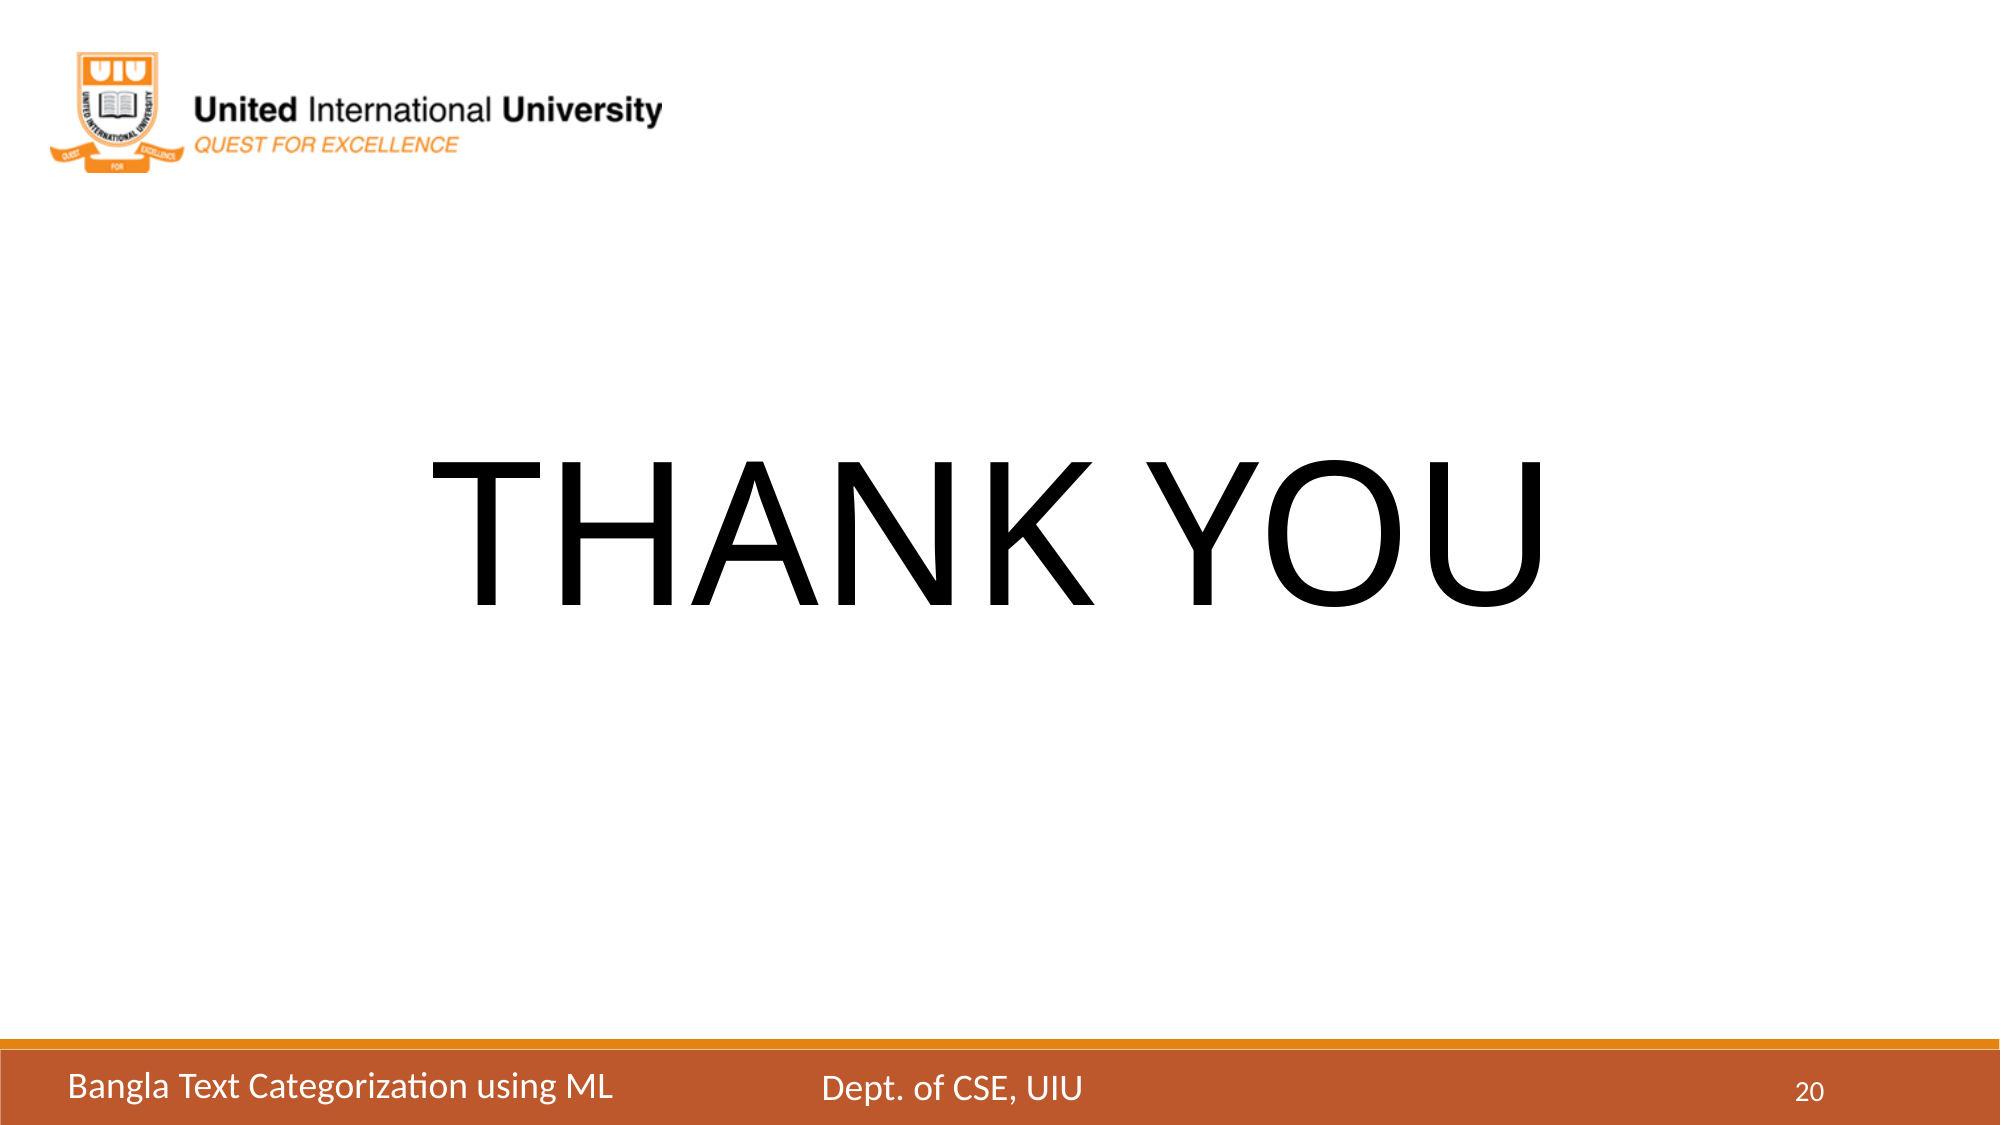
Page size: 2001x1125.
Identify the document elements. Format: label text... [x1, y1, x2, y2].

slide_number 20 [1624, 1059, 1840, 1120]
text_box Bangla Text Categorization using ML [52, 1053, 629, 1114]
text_box THANK YOU [417, 398, 1574, 654]
text_box Dept. of CSE, UIU [806, 1055, 1099, 1116]
picture [50, 51, 662, 173]
